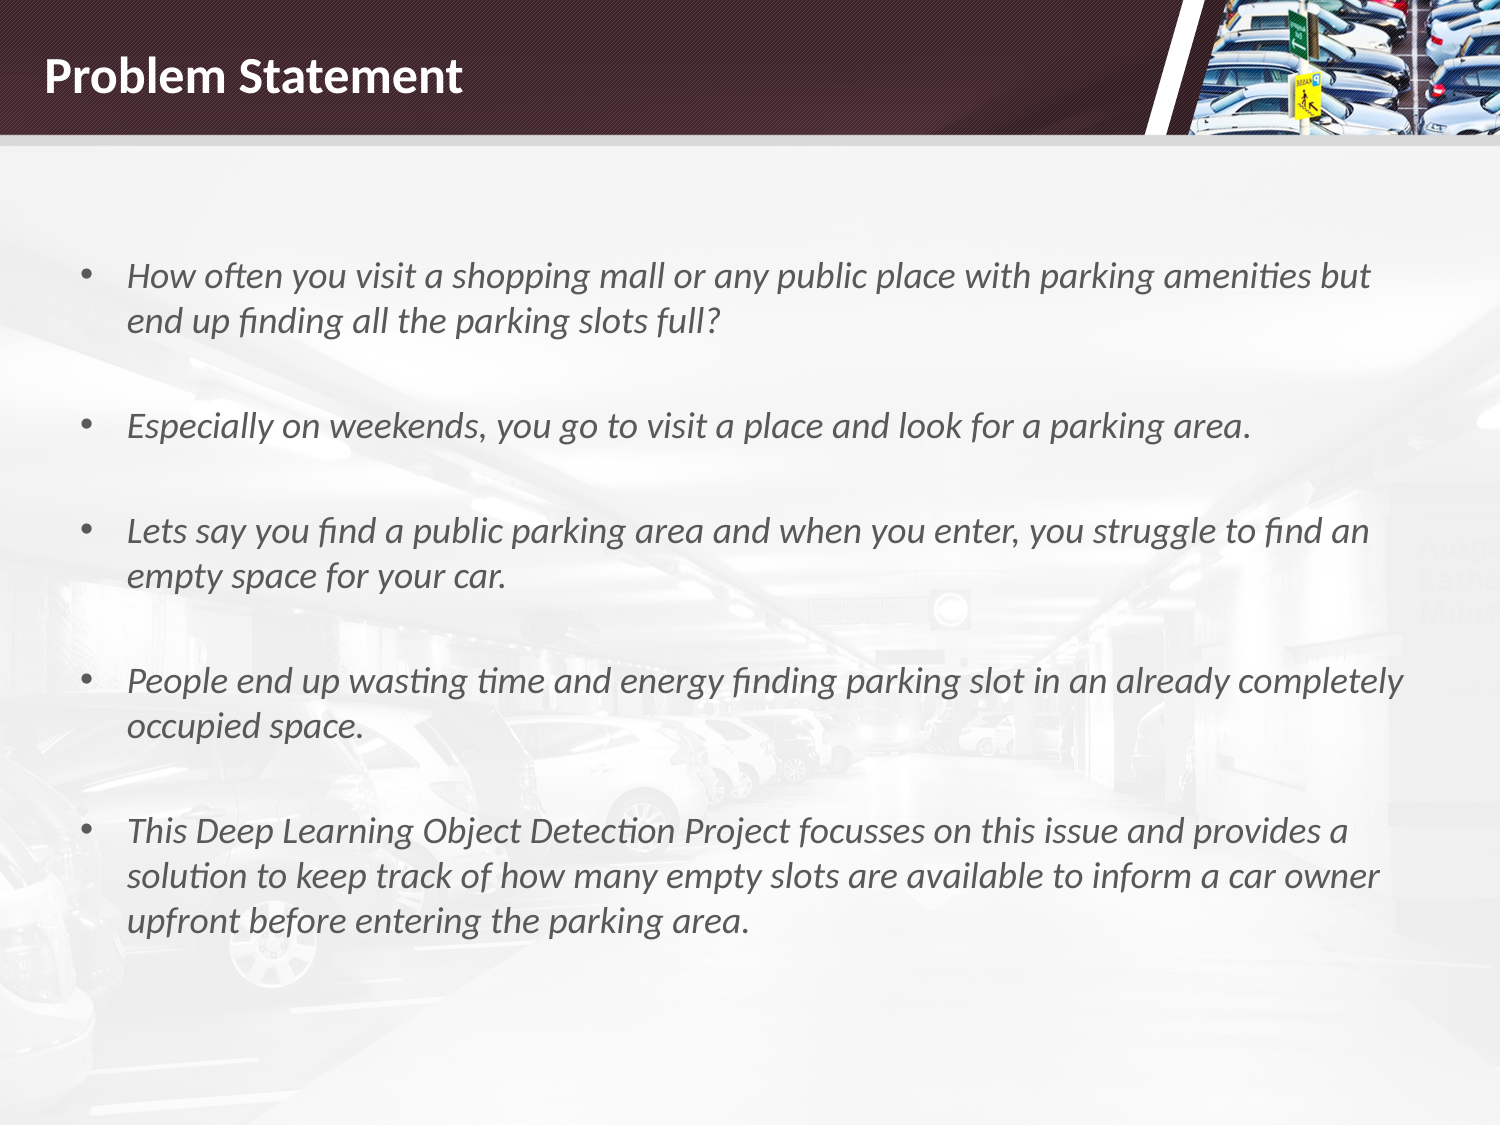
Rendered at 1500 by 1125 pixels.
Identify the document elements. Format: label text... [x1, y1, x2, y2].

picture [0, 0, 1500, 1125]
list How often you visit a shopping mall or any public place with parking amenities but end up finding all the parking slots full? Especially on weekends, you go to visit a place and look for a parking area. Lets say you find a public parking area and when you enter, you struggle to find an empty space for your car. People end up wasting time and energy finding parking slot in an already completely occupied space. This Deep Learning Object Detection Project focusses on this issue and provides a solution to keep track of how many empty slots are available to inform a car owner upfront before entering the parking area. [64, 243, 1444, 1045]
title Problem Statement [29, 7, 1287, 139]
